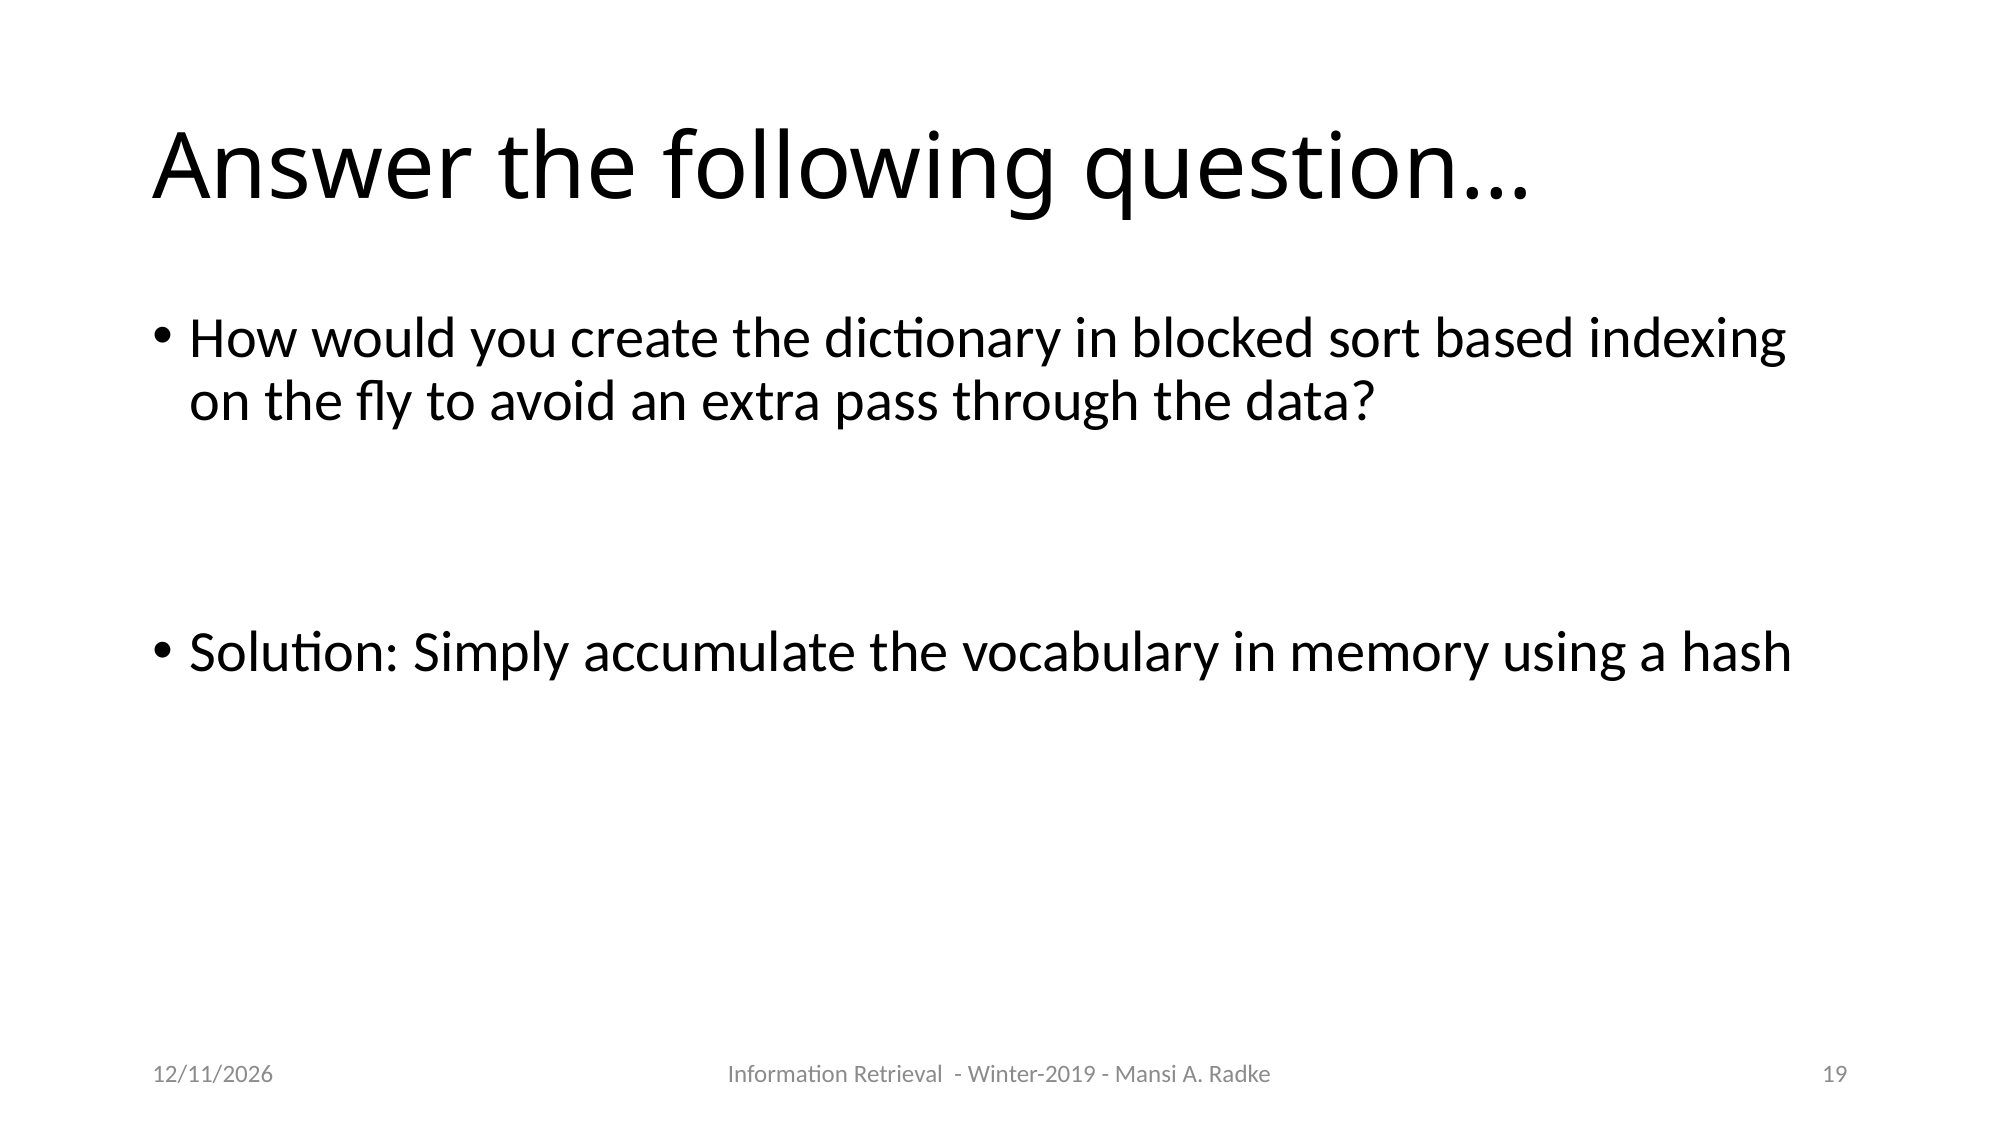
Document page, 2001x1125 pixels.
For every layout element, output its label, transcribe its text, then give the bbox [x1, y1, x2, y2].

text_box Information Retrieval - Winter-2019 - Mansi A. Radke [662, 1042, 1338, 1103]
text_box Answer the following question… [137, 59, 1863, 278]
text_box 09/10/2019 [137, 1042, 588, 1103]
text_box How would you create the dictionary in blocked sort based indexing on the fly to avoid an extra pass through the data? Solution: Simply accumulate the vocabulary in memory using a hash [137, 299, 1863, 1014]
text_box 1 [1412, 1042, 1863, 1103]
